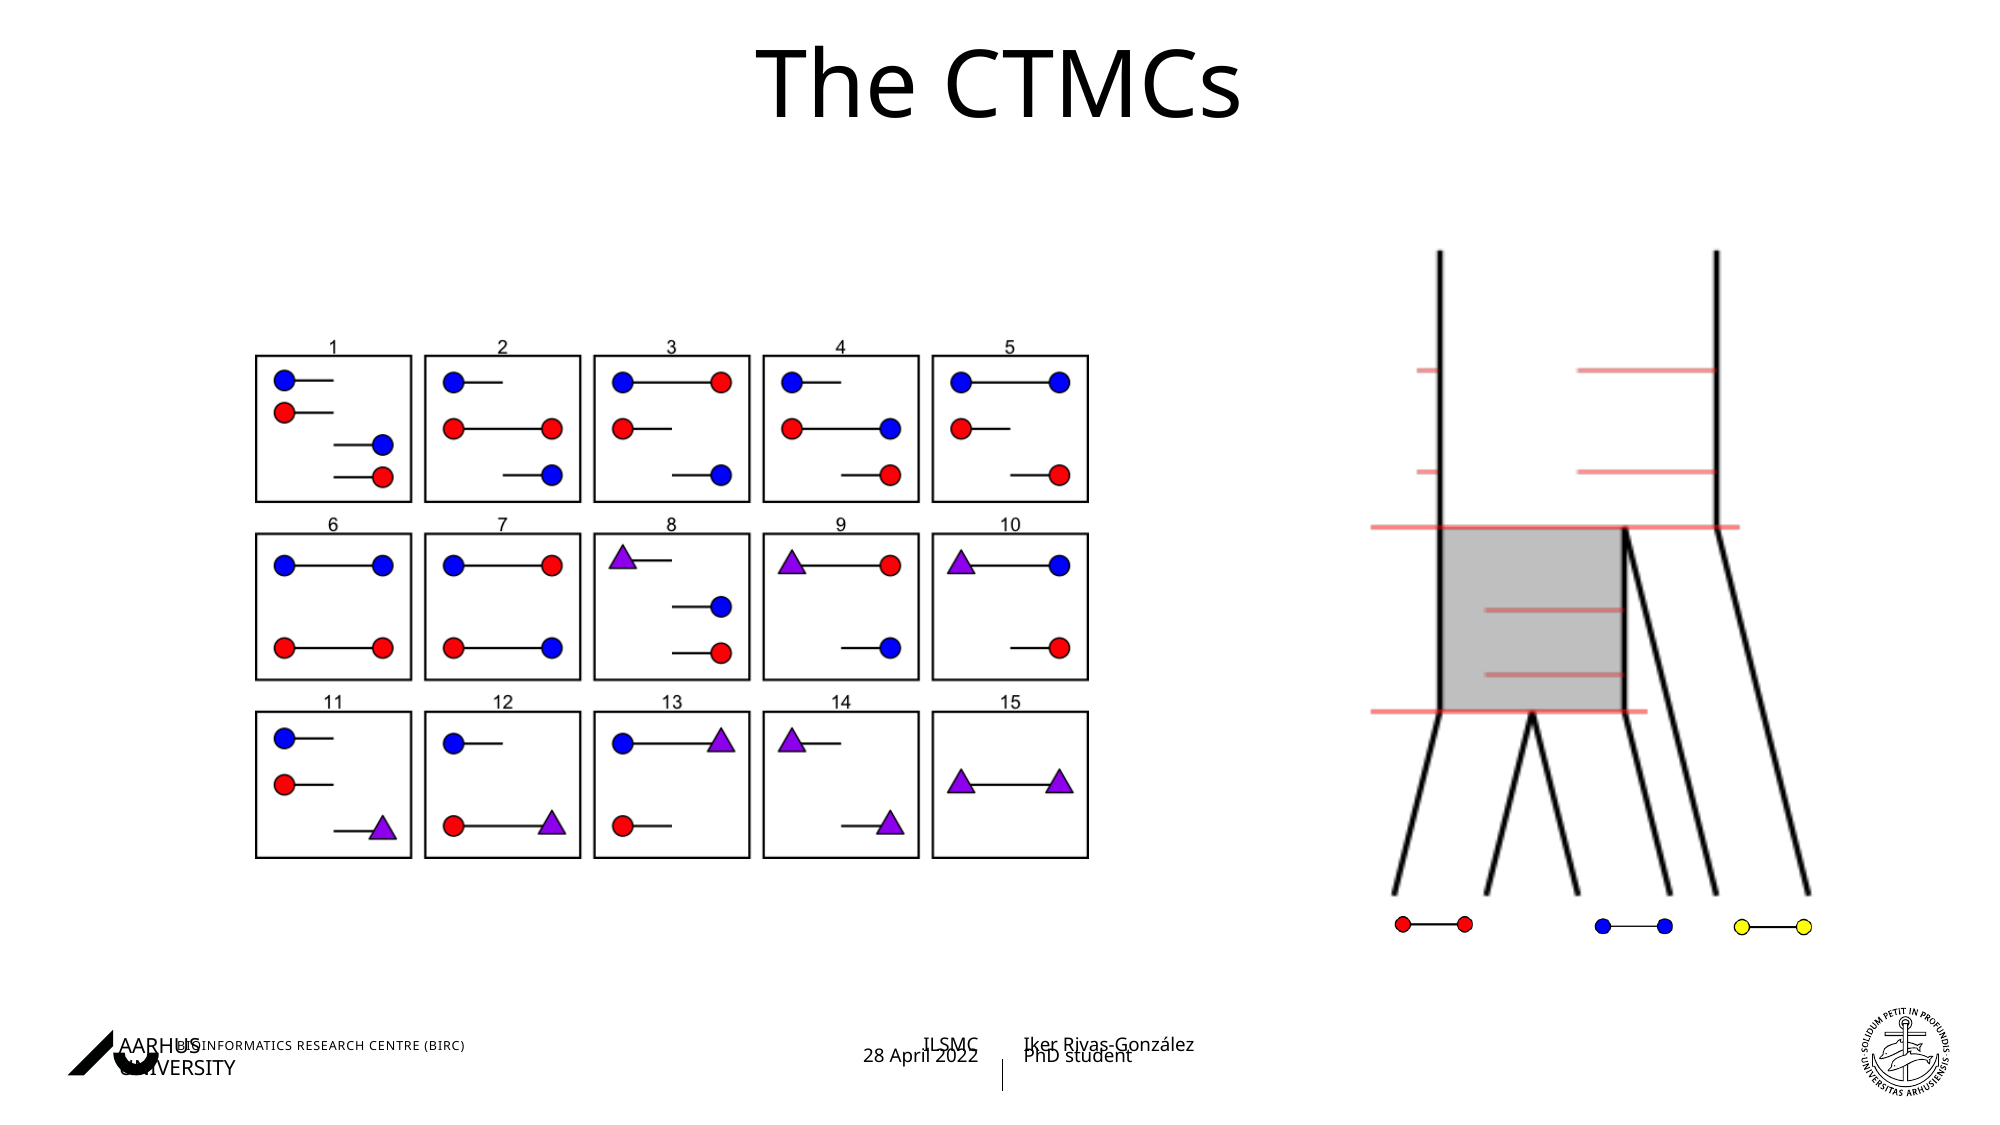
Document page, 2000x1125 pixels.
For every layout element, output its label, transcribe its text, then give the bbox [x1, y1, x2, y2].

picture [1141, 113, 2000, 1036]
picture [255, 337, 1090, 859]
title The CTMCs [51, 37, 1948, 162]
